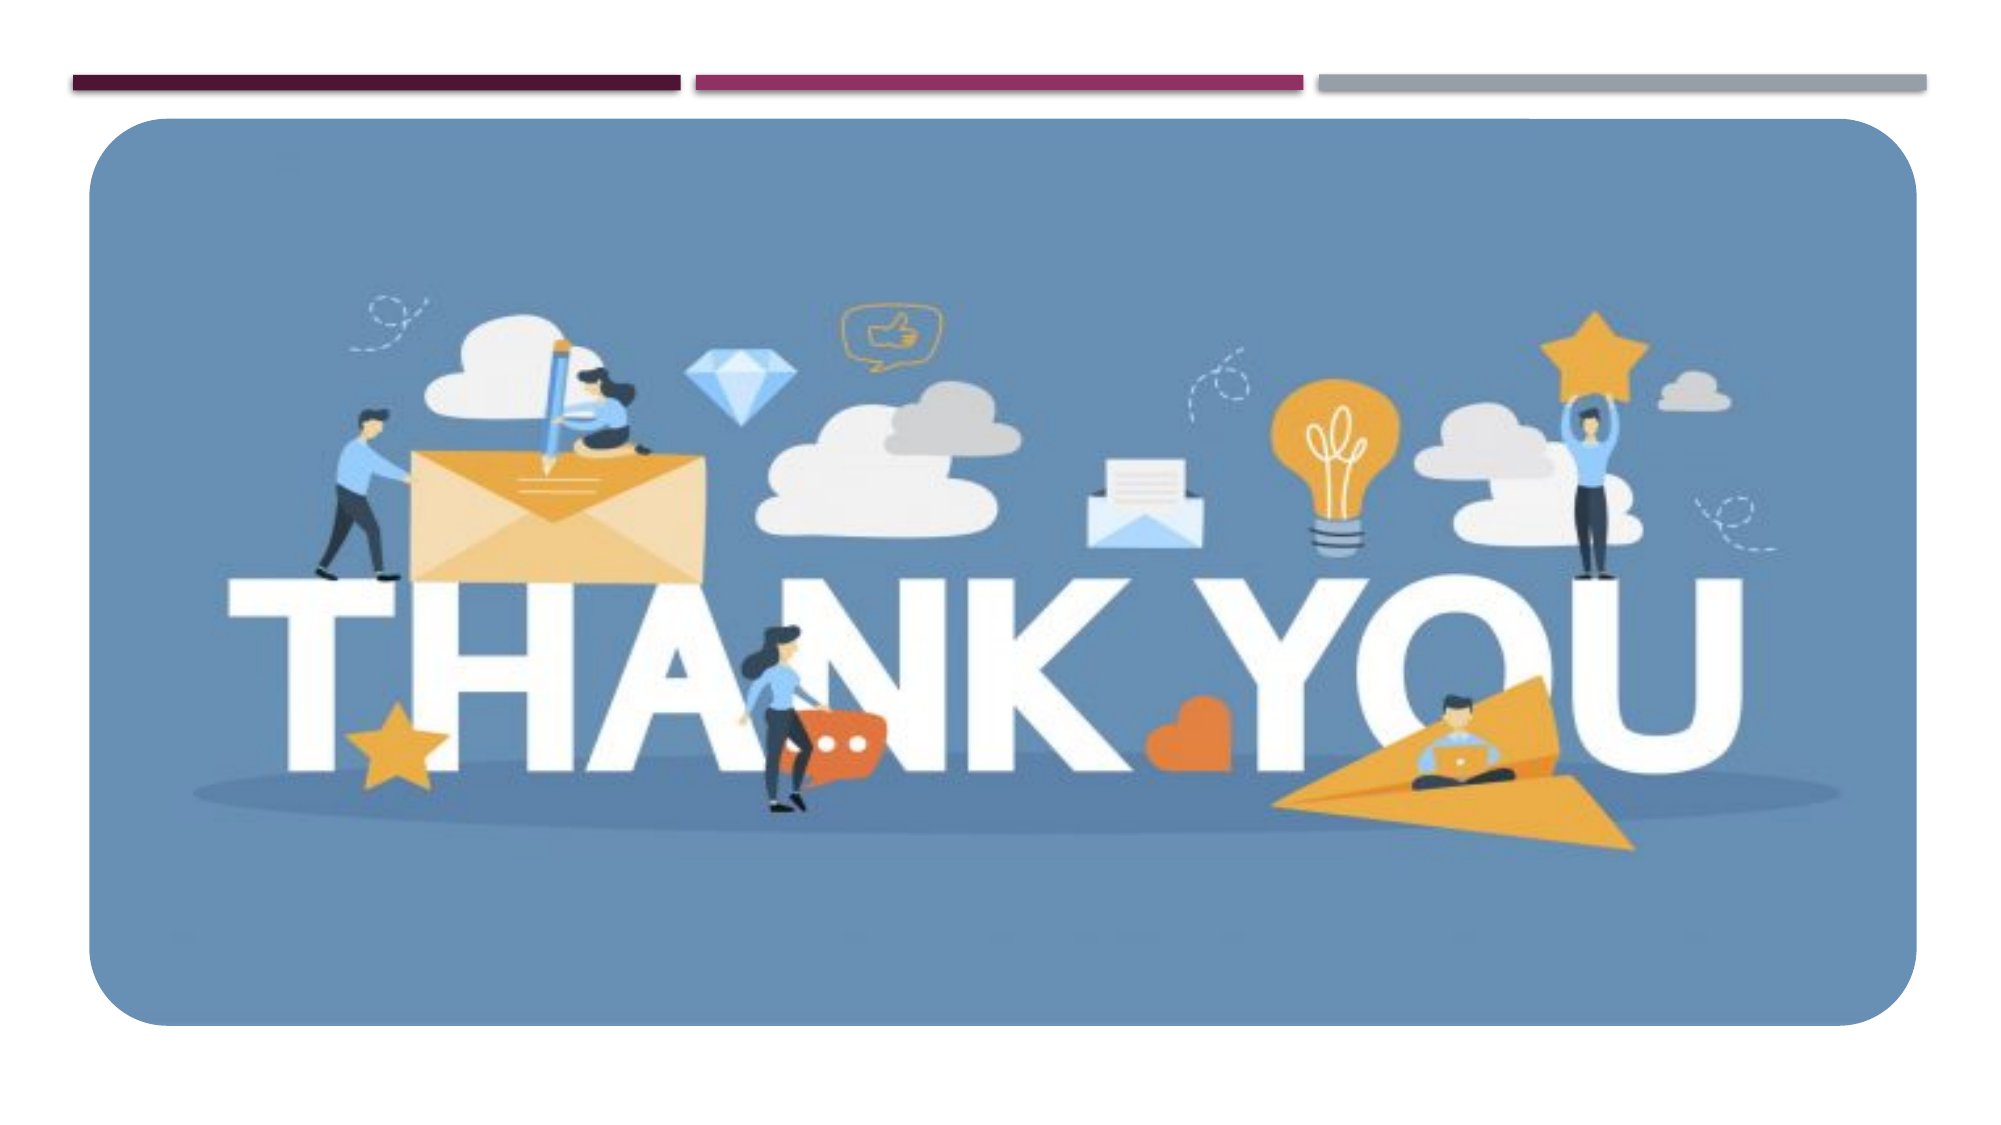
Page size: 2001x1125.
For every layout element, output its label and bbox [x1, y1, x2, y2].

picture [88, 118, 1918, 1027]
